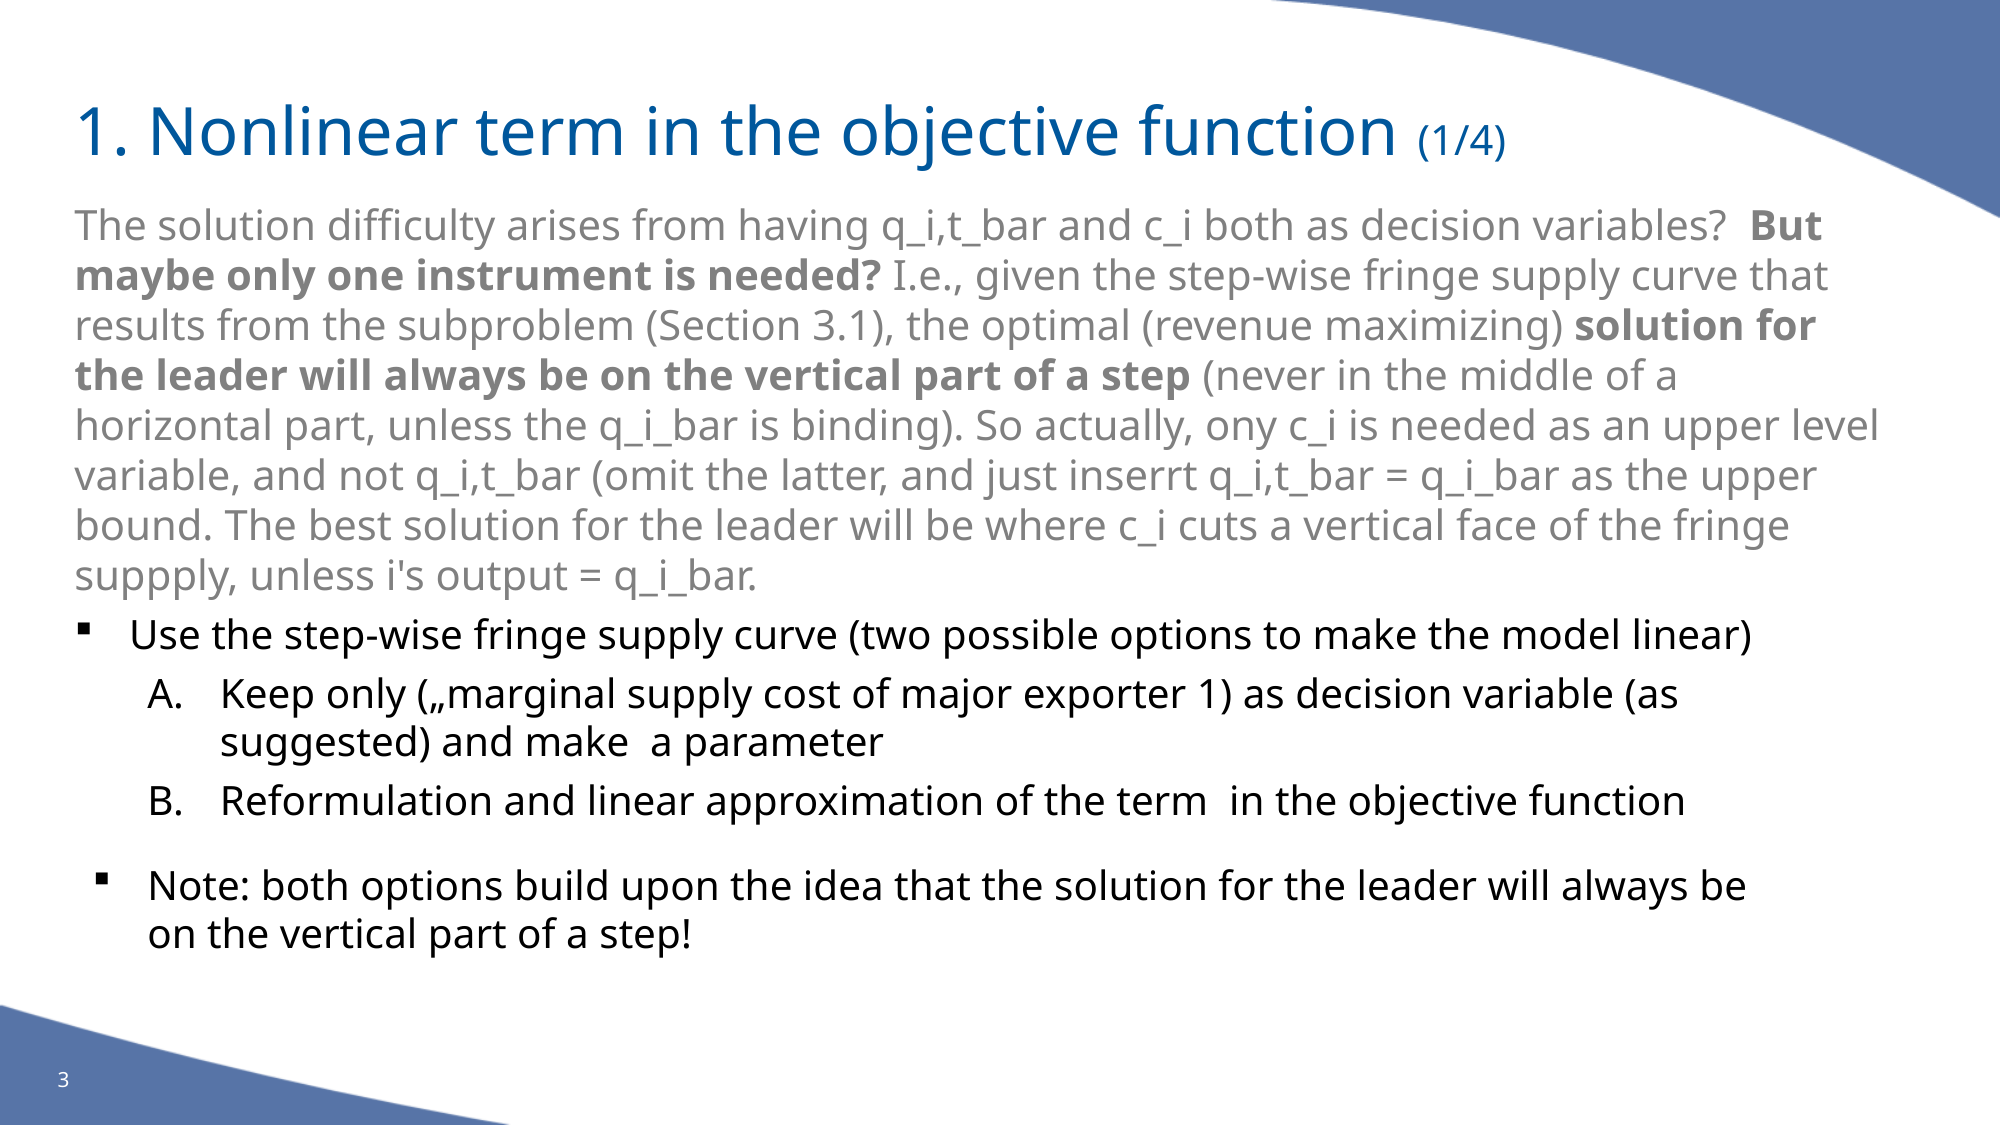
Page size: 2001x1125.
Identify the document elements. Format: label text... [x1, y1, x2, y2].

text_box The solution difficulty arises from having q_i,t_bar and c_i both as decision variables? But maybe only one instrument is needed? I.e., given the step-wise fringe supply curve that results from the subproblem (Section 3.1), the optimal (revenue maximizing) solution for the leader will always be on the vertical part of a step (never in the middle of a horizontal part, unless the q_i_bar is binding). So actually, ony c_i is needed as an upper level variable, and not q_i,t_bar (omit the latter, and just inserrt q_i,t_bar = q_i_bar as the upper bound. The best solution for the leader will be where c_i cuts a vertical face of the fringe suppply, unless i's output = q_i_bar. [59, 190, 1900, 563]
title 1. Nonlinear term in the objective function (1/4) [59, 43, 1863, 190]
slide_number 3 [42, 1042, 493, 1102]
text_box [59, 563, 1797, 913]
